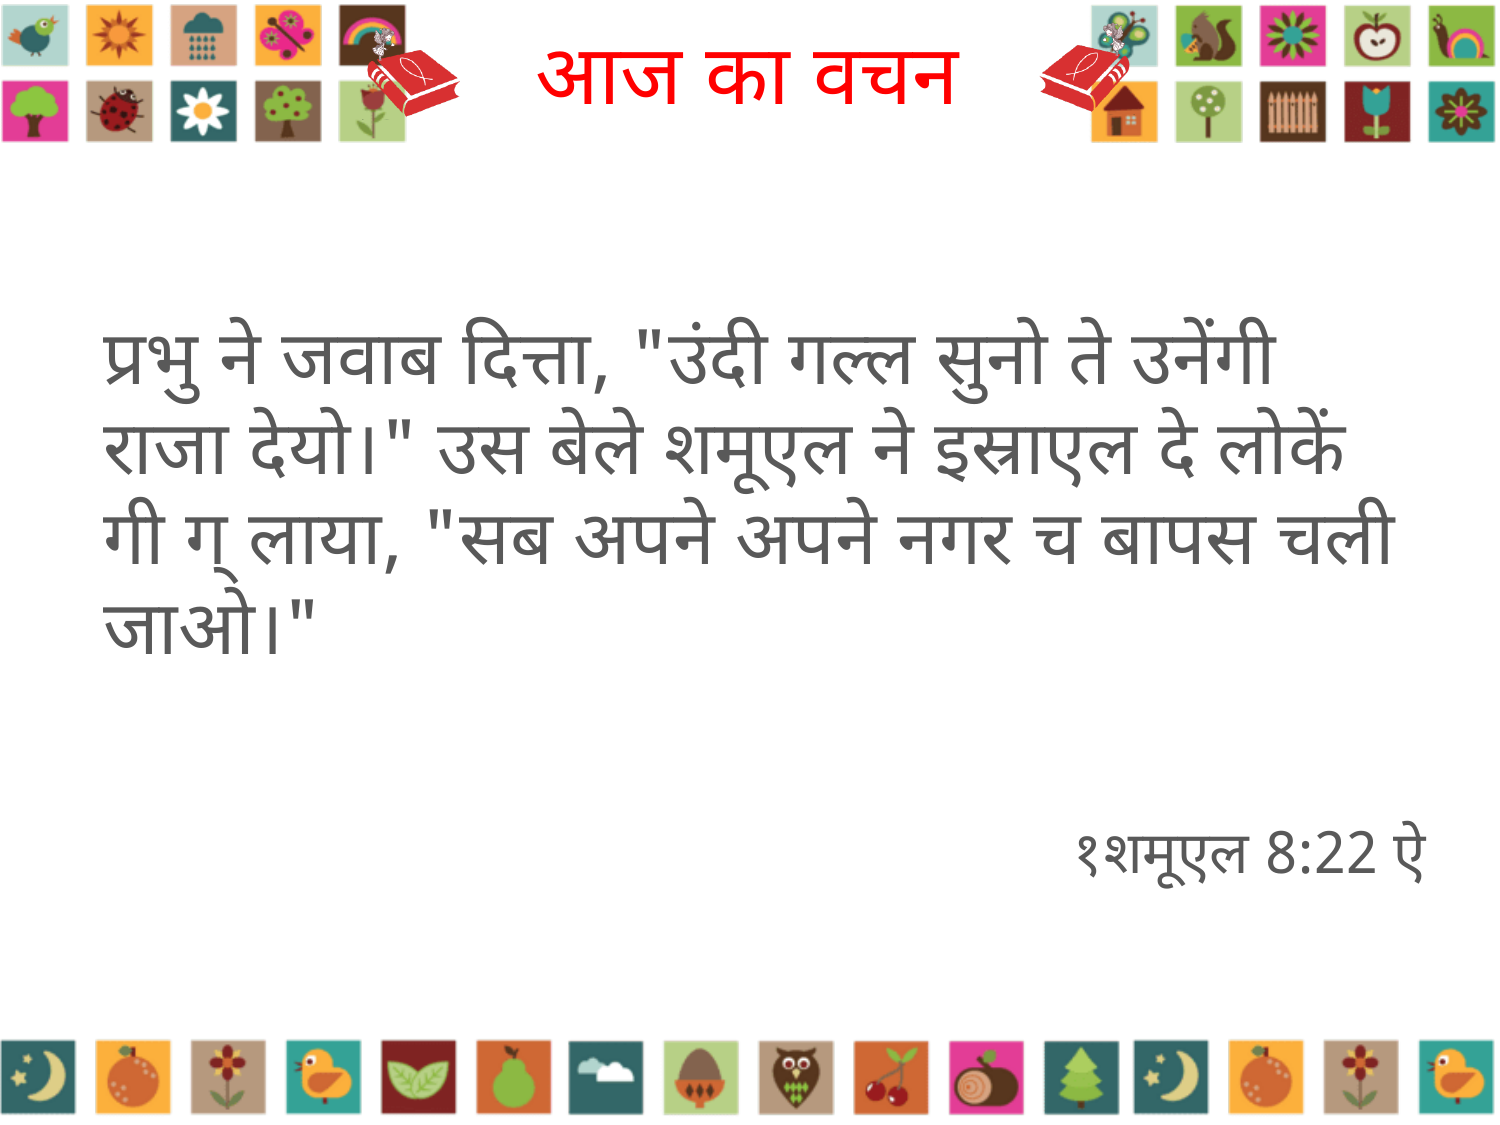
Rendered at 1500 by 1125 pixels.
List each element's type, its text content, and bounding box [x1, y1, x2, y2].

text_box १शमूएल 8:22 ऐ [808, 807, 1441, 893]
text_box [0, 1028, 1500, 1118]
picture [1008, 3, 1500, 150]
text_box प्रभु ने जवाब दित्ता, "उंदी गल्ल सुनो ते उनेंगी राजा देयो।" उस बेले शमूएल ने इस्राएल दे लोकें गी ग् लाया, "सब अपने अपने नगर च बापस चली जाओ।" [88, 302, 1436, 678]
picture [0, 3, 492, 150]
text_box आज का वचन [425, 13, 1078, 129]
